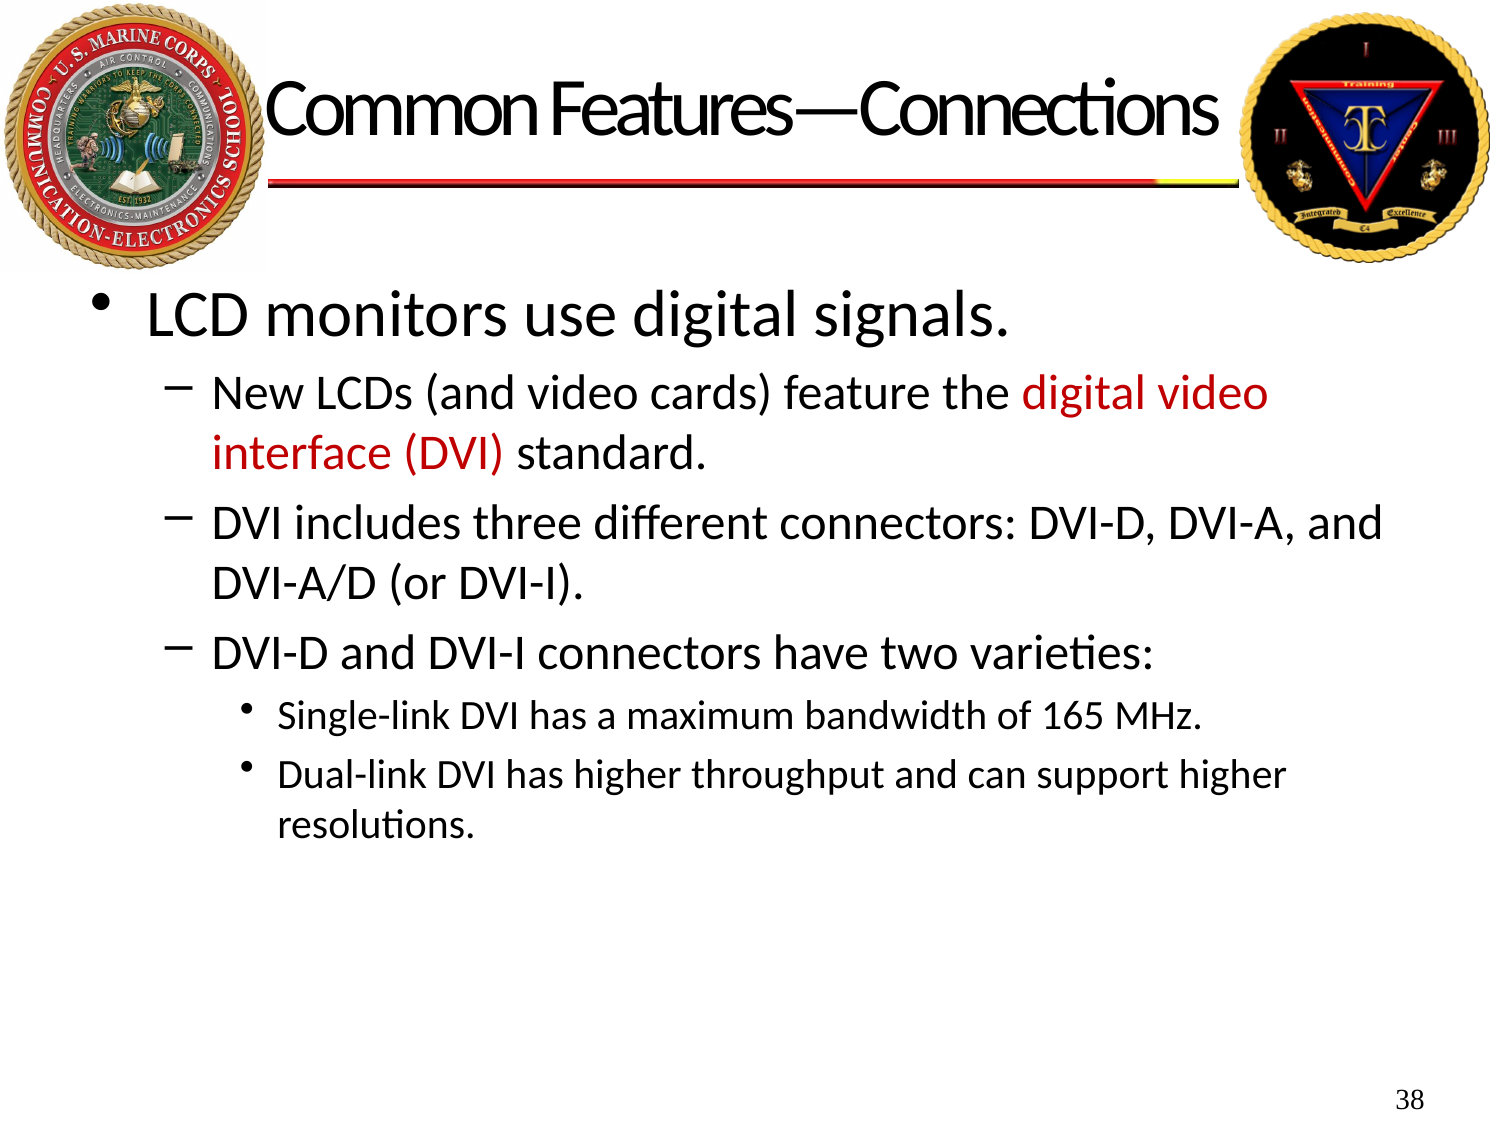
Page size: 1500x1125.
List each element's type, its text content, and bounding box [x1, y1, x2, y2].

list LCD monitors use digital signals. New LCDs (and video cards) feature the digital video interface (DVI) standard. DVI includes three different connectors: DVI-D, DVI-A, and DVI-A/D (or DVI-I). DVI-D and DVI-I connectors have two varieties: Single-link DVI has a maximum bandwidth of 165 MHz. Dual-link DVI has higher throughput and can support higher resolutions. [75, 262, 1425, 1005]
picture [1239, 12, 1490, 263]
title Common Features—Connections [75, 45, 1425, 233]
picture [0, 0, 268, 274]
